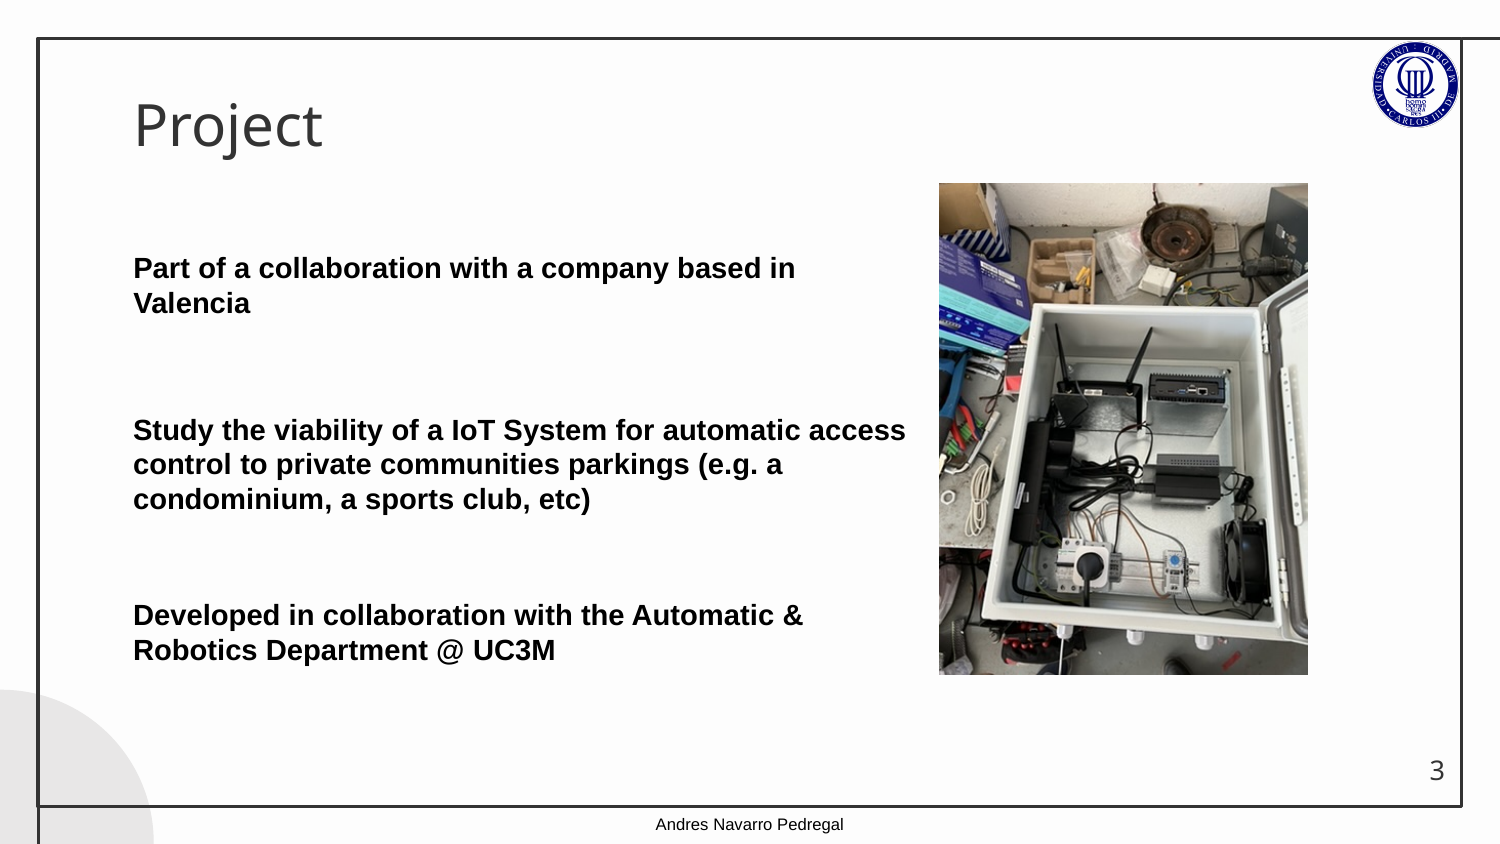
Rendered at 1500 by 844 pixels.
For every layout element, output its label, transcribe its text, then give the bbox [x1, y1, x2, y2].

text_box Study the viability of a IoT System for automatic access control to private communities parkings (e.g. a condominium, a sports club, etc) [118, 403, 925, 523]
text_box Andres Navarro Pedregal [640, 806, 860, 842]
slide_number 3 [1370, 738, 1461, 803]
text_box Part of a collaboration with a company based in Valencia [118, 242, 841, 327]
picture [939, 183, 1308, 675]
title Project [118, 72, 1384, 167]
picture [1372, 41, 1459, 128]
text_box Developed in collaboration with the Automatic & Robotics Department @ UC3M [118, 588, 925, 674]
